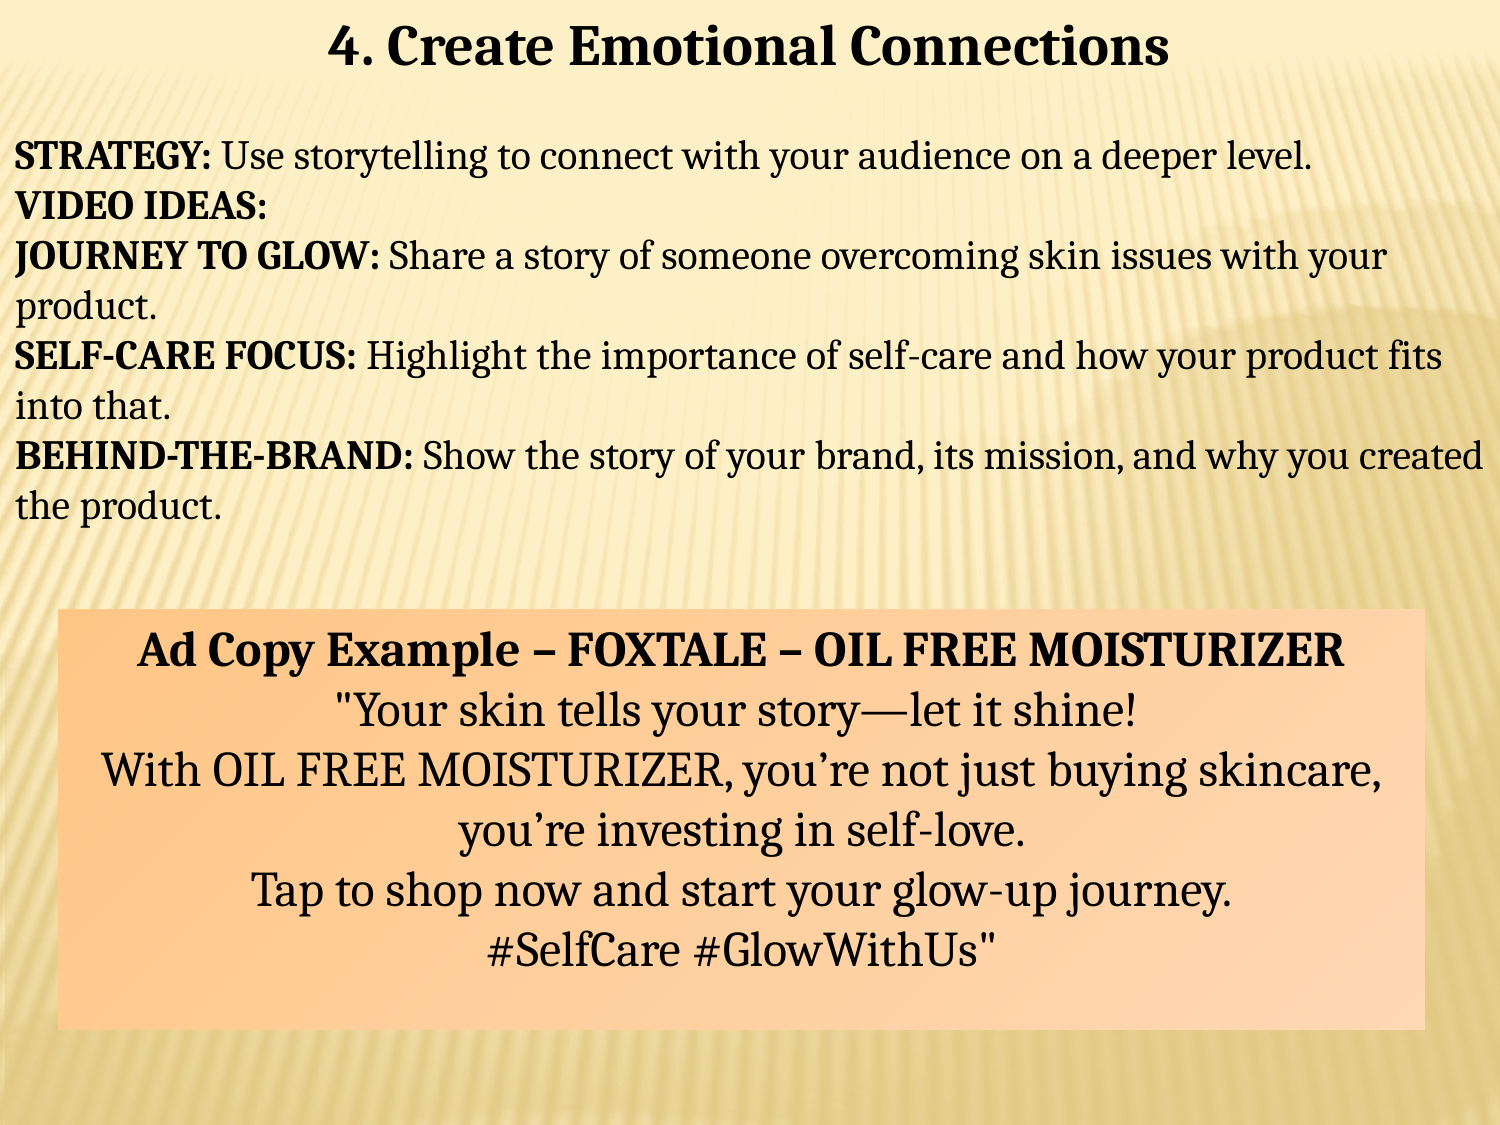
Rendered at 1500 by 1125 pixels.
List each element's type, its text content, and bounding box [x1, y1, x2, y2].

text_box 4. Create Emotional Connections STRATEGY: Use storytelling to connect with your audience on a deeper level. VIDEO IDEAS: JOURNEY TO GLOW: Share a story of someone overcoming skin issues with your product. SELF-CARE FOCUS: Highlight the importance of self-care and how your product fits into that. BEHIND-THE-BRAND: Show the story of your brand, its mission, and why you created the product. [0, 0, 1500, 536]
text_box Ad Copy Example – FOXTALE – OIL FREE MOISTURIZER "Your skin tells your story—let it shine! With OIL FREE MOISTURIZER, you’re not just buying skincare, you’re investing in self-love. Tap to shop now and start your glow-up journey. #SelfCare #GlowWithUs" [58, 609, 1425, 1030]
picture [0, 536, 1500, 1125]
